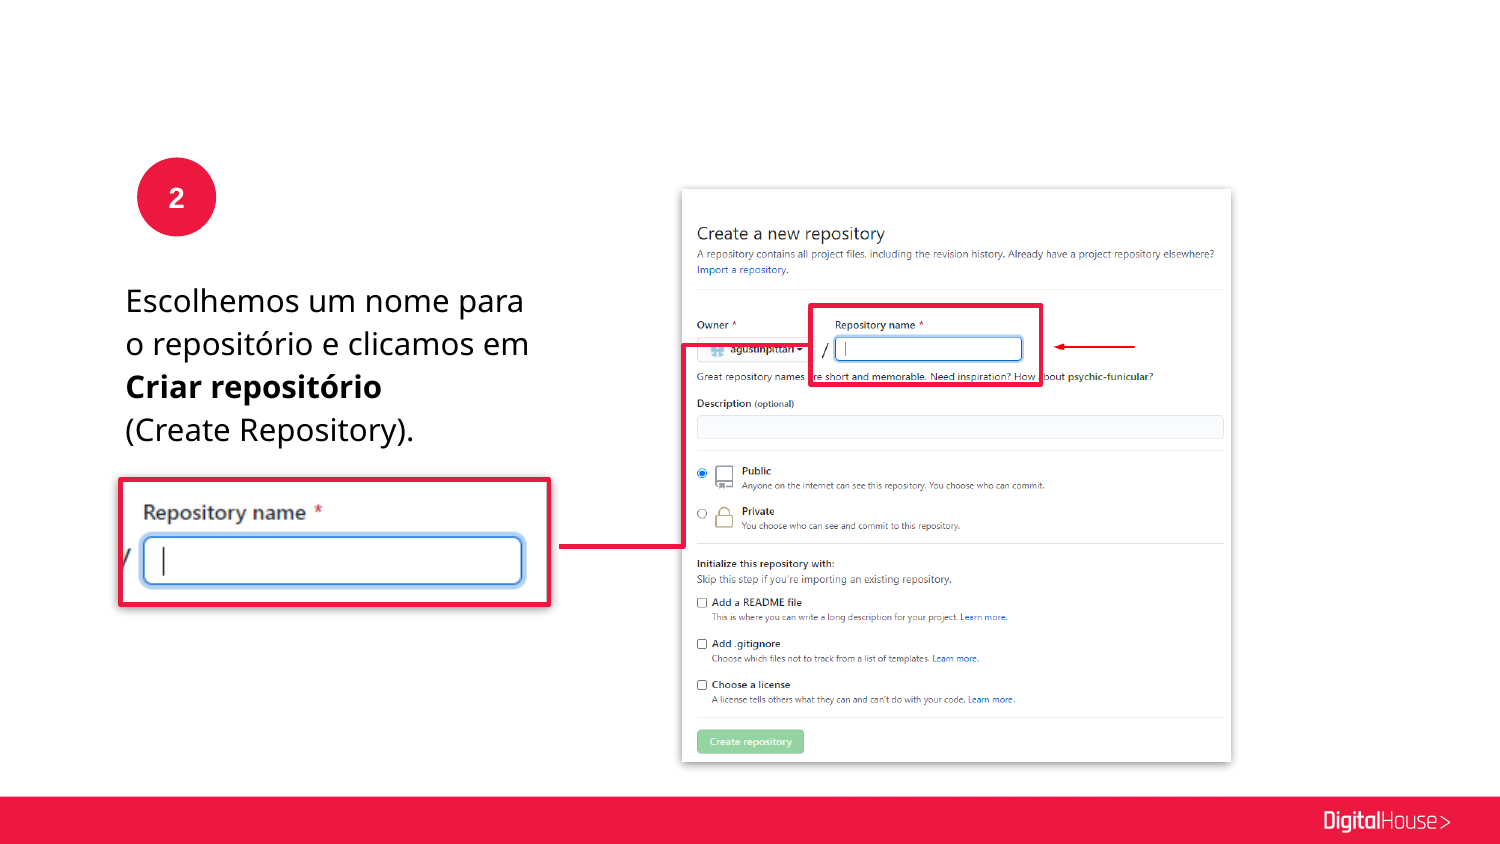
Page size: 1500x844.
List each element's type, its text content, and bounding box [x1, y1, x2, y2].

text_box 2 [137, 164, 217, 230]
text_box [155, 230, 199, 237]
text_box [558, 344, 811, 547]
picture [1324, 811, 1450, 833]
text_box [154, 157, 199, 164]
picture [122, 481, 547, 603]
picture [682, 189, 1231, 762]
text_box Escolhemos um nome para o repositório e clicamos em Criar repositório (Create Repository). [110, 260, 562, 416]
